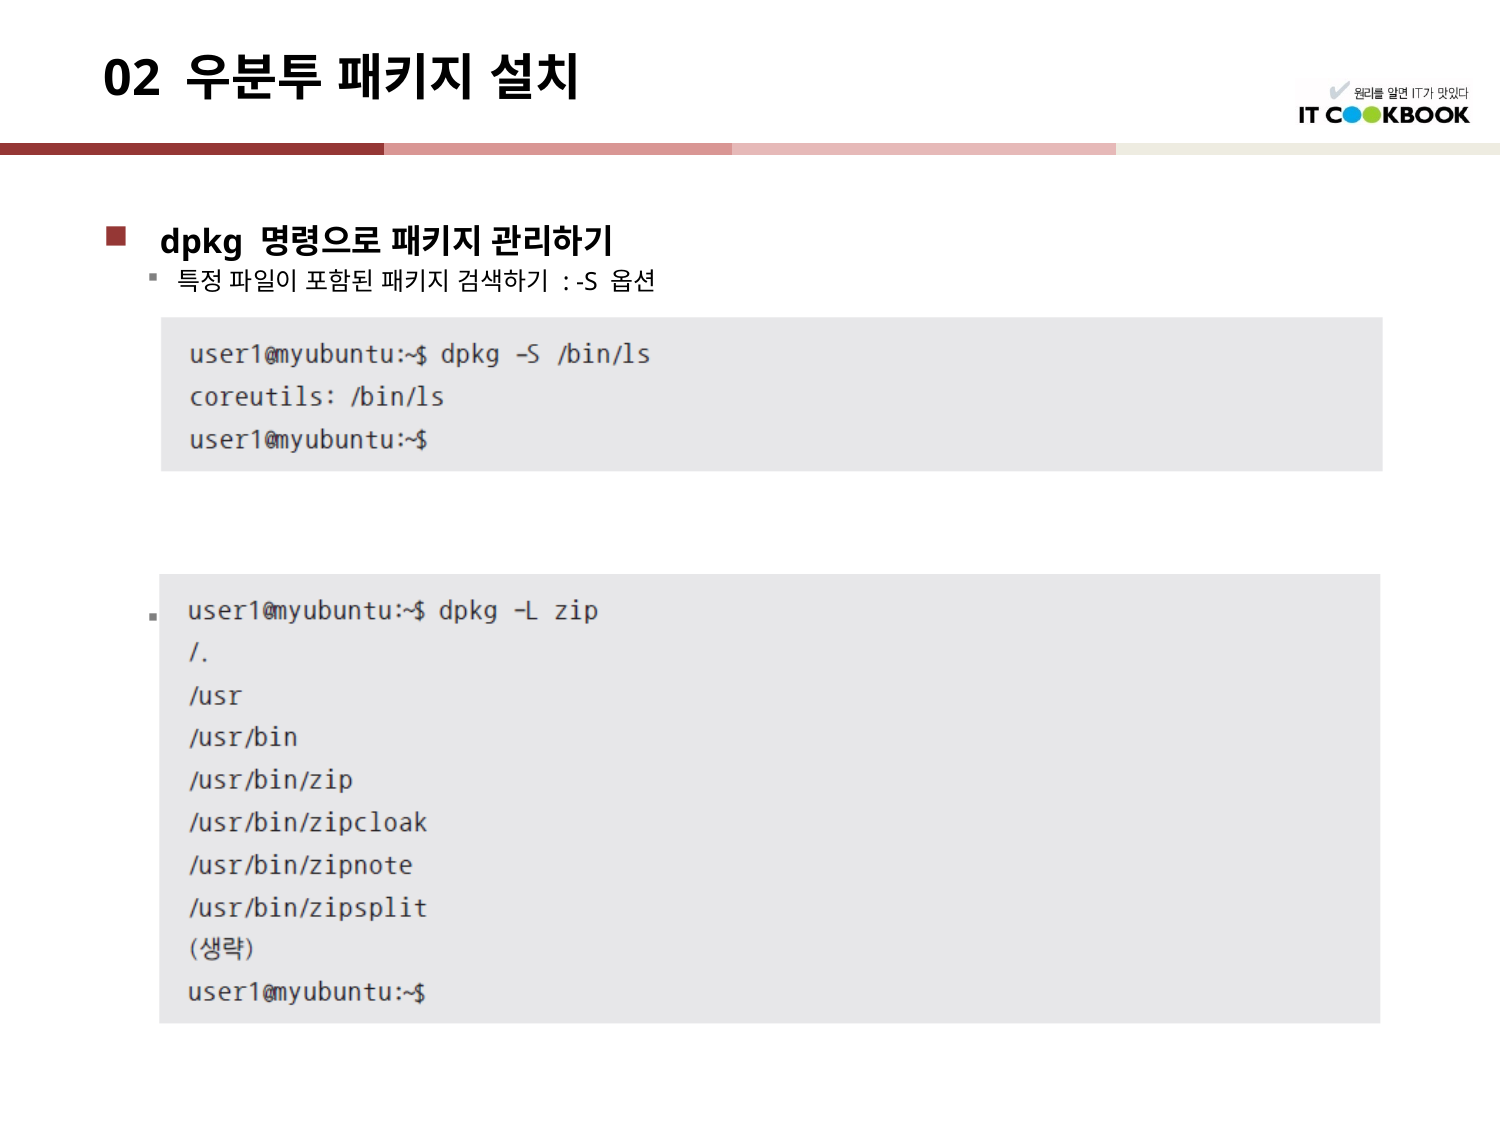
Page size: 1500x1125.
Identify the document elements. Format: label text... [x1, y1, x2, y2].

title 02 우분투 패키지 설치 [88, 30, 1330, 121]
picture [157, 316, 1390, 481]
picture [158, 574, 1389, 1025]
picture [1295, 78, 1473, 125]
list dpkg 명령으로 패키지 관리하기 특정 파일이 포함된 패키지 검색하기 : -S 옵션 패키지가 설치한 파일 목록 검색하기 : -L 옵션 [88, 192, 1459, 1080]
